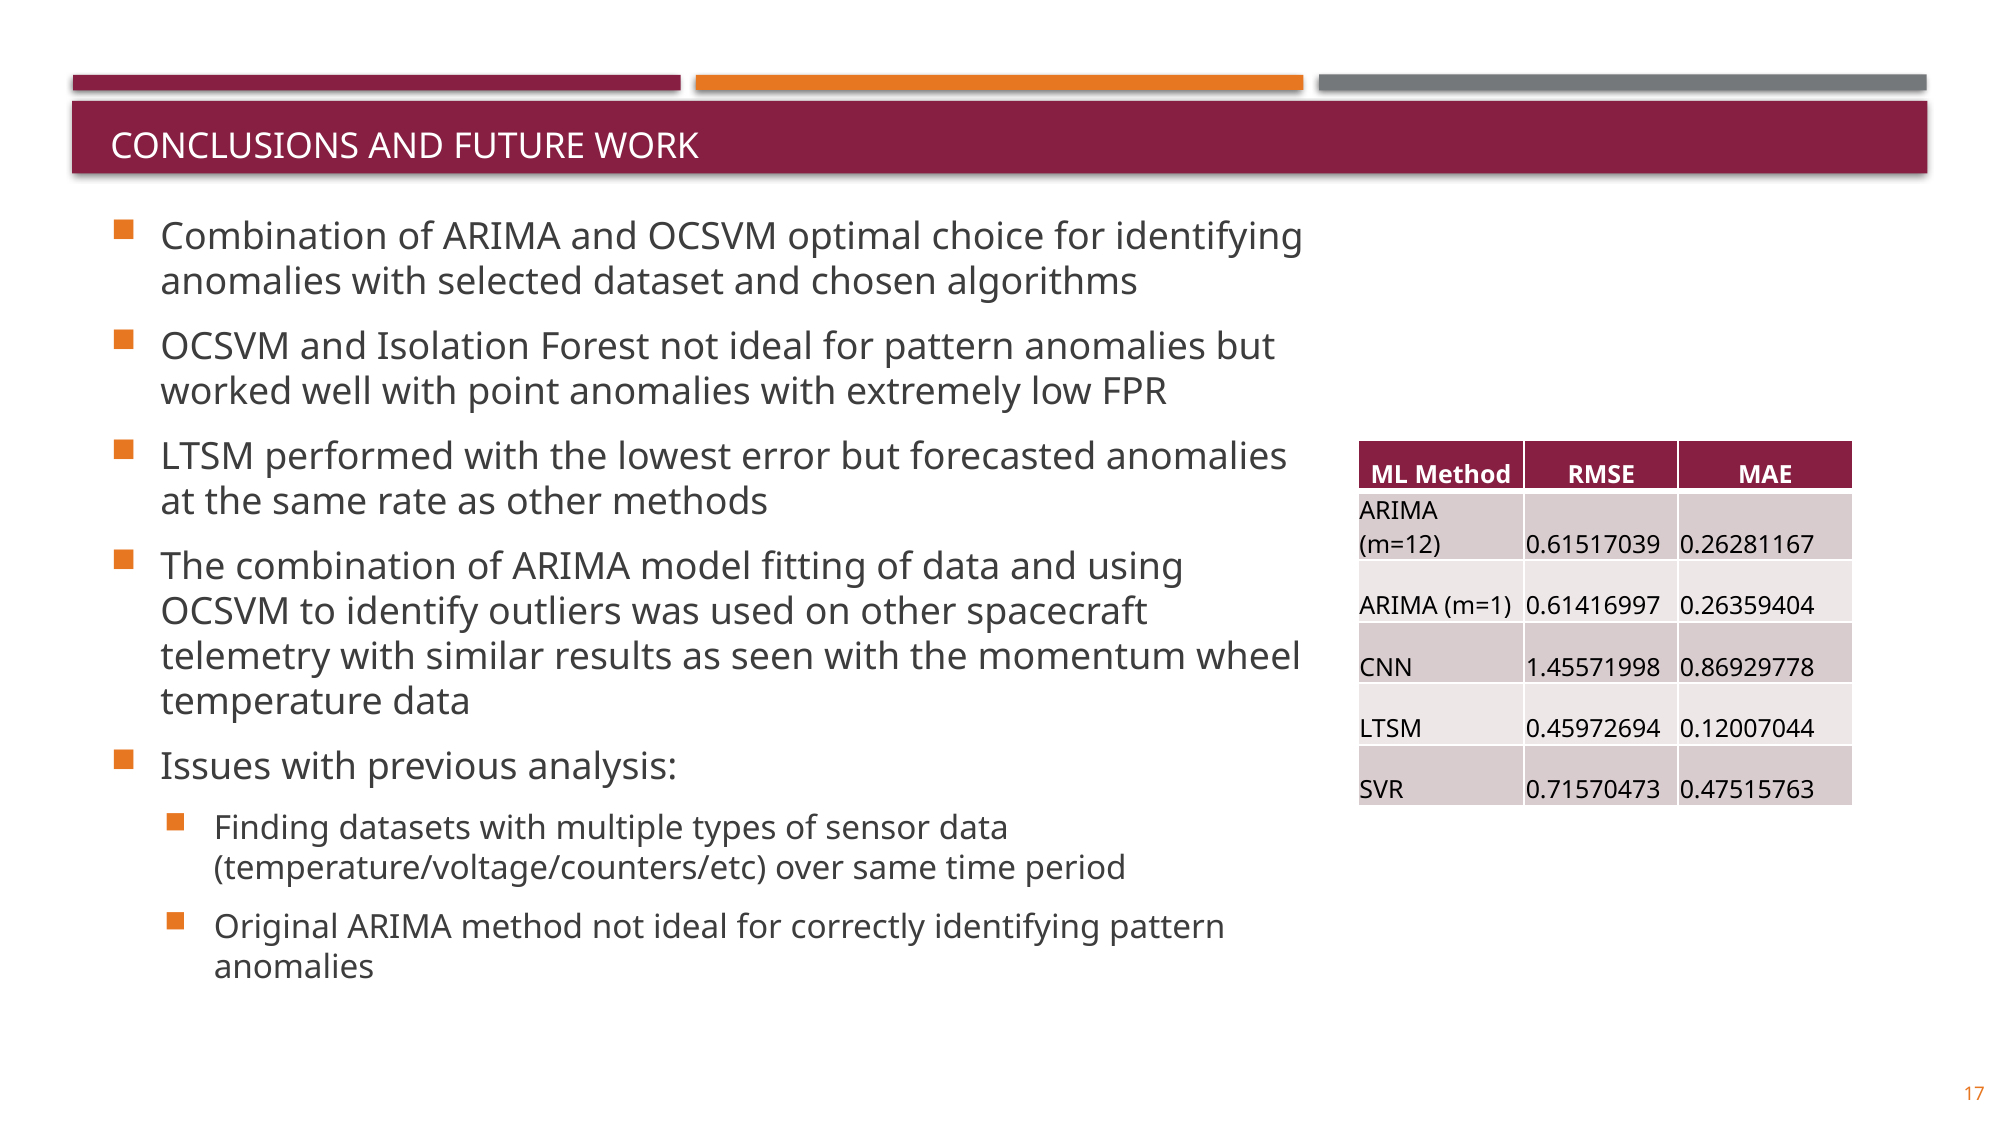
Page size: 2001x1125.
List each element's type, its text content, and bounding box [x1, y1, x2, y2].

table_cell ARIMA (m=12) [1359, 494, 1523, 559]
table_header RMSE [1525, 441, 1677, 488]
table_cell 0.12007044 [1679, 684, 1852, 744]
table_cell 0.26281167 [1679, 494, 1852, 559]
table_header MAE [1679, 441, 1852, 488]
table_cell 1.45571998 [1525, 623, 1677, 682]
table_cell 0.86929778 [1679, 623, 1852, 682]
table_cell CNN [1359, 623, 1523, 682]
list Combination of ARIMA and OCSVM optimal choice for identifying anomalies with selected dataset and chosen algorithms OCSVM and Isolation Forest not ideal for pattern anomalies but worked well with point anomalies with extremely low FPR LTSM performed with the lowest error but forecasted anomalies at the same rate as other methods The combination of ARIMA model fitting of data and using OCSVM to identify outliers was used on other spacecraft telemetry with similar results as seen with the momentum wheel temperature data Issues with previous analysis: Finding datasets with multiple types of sensor data (temperature/voltage/counters/etc) over same time period Original ARIMA method not ideal for correctly identifying pattern anomalies [95, 204, 1330, 1043]
table_cell 0.45972694 [1525, 684, 1677, 744]
table_cell 0.47515763 [1679, 746, 1852, 805]
table_cell 0.61517039 [1525, 494, 1677, 559]
table_cell ARIMA (m=1) [1359, 561, 1523, 621]
table_cell 0.71570473 [1525, 746, 1677, 805]
title Conclusions and Future work [95, 115, 1905, 174]
slide_number 17 [1827, 1064, 2000, 1125]
table_cell SVR [1359, 746, 1523, 805]
table_cell 0.26359404 [1679, 561, 1852, 621]
table_cell LTSM [1359, 684, 1523, 744]
table_header ML Method [1359, 441, 1523, 488]
table_cell 0.61416997 [1525, 561, 1677, 621]
